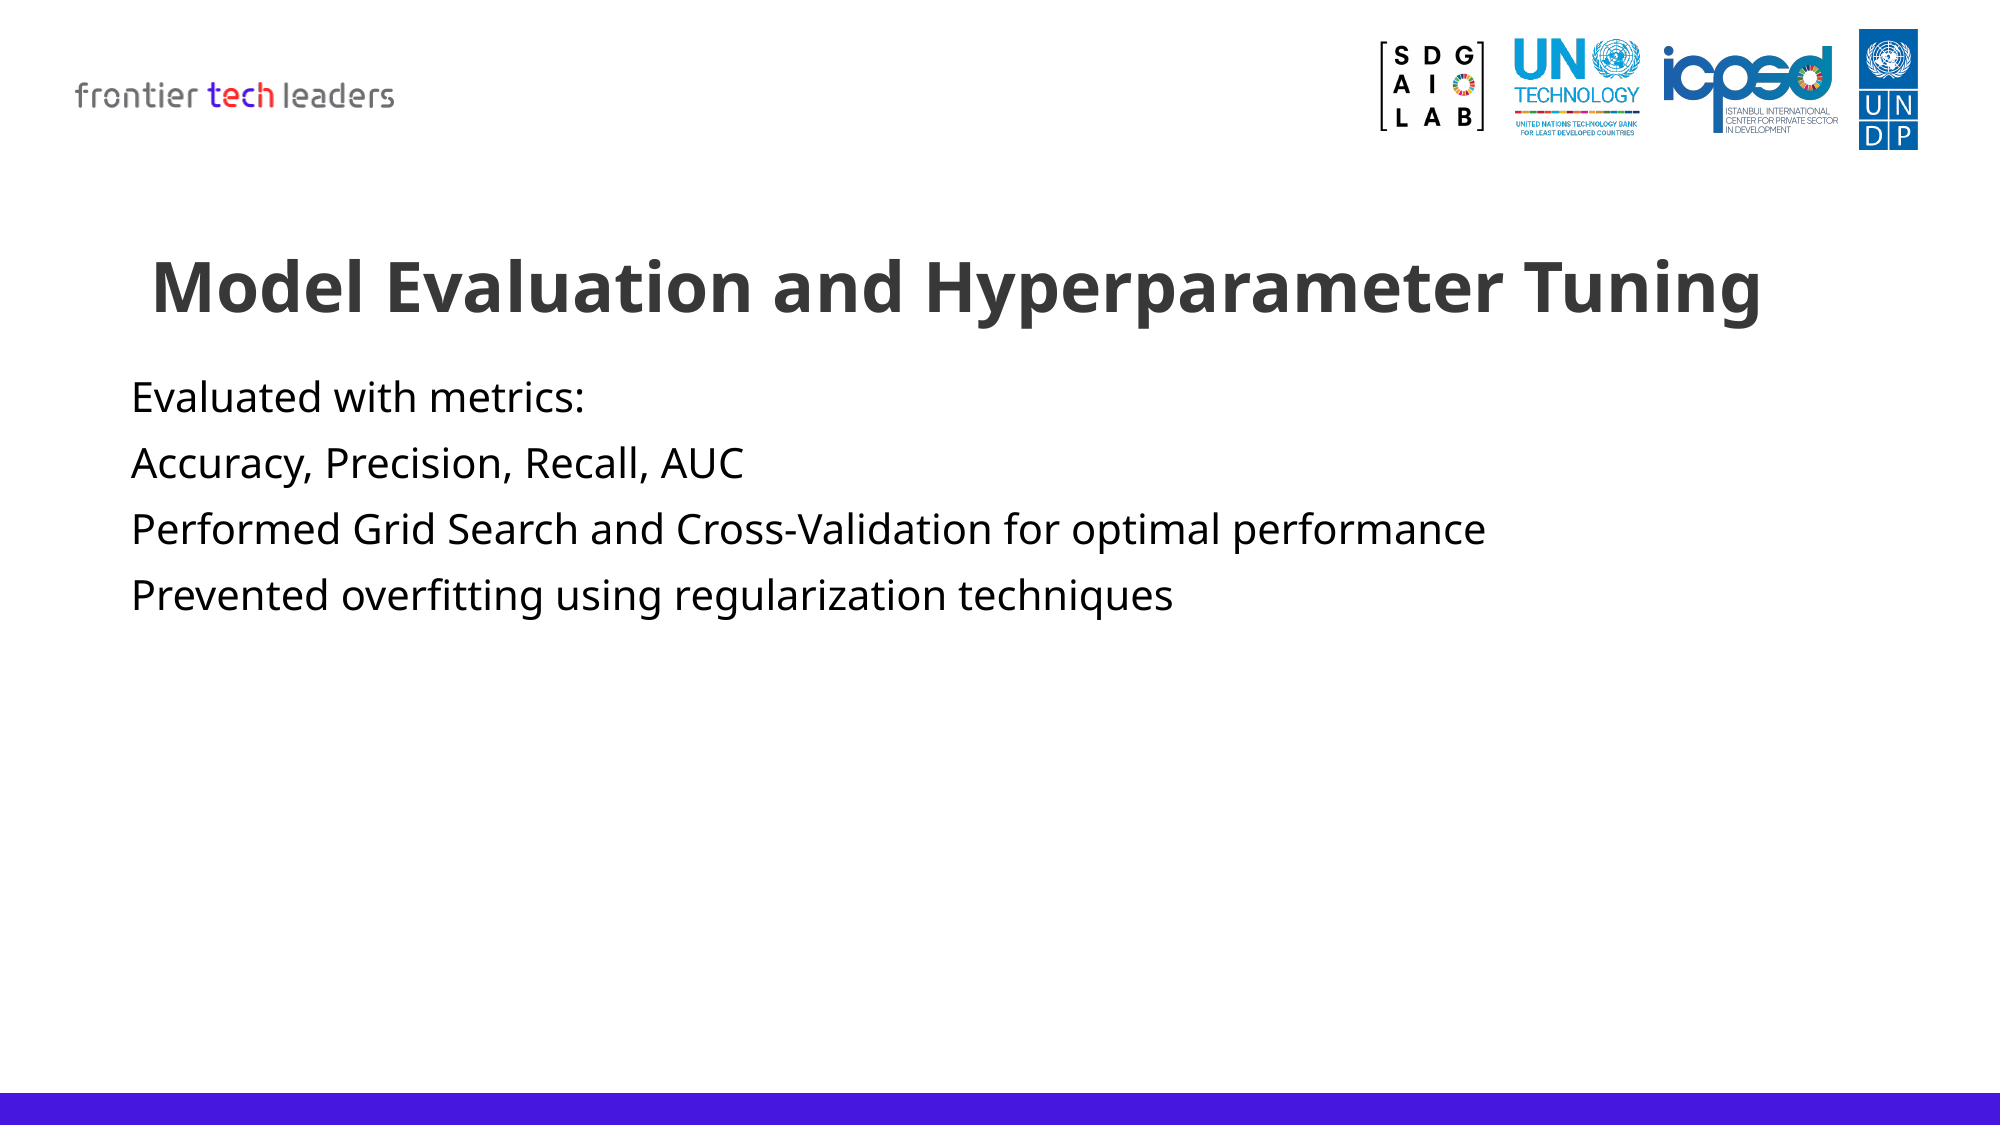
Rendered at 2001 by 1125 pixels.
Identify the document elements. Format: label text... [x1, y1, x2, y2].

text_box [1377, 29, 1918, 150]
picture [75, 82, 394, 108]
text_box Evaluated with metrics: Accuracy, Precision, Recall, AUC Performed Grid Search and Cross-Validation for optimal performance Prevented overfitting using regularization techniques [123, 369, 1919, 1067]
text_box [0, 1093, 2000, 1125]
text_box Model Evaluation and Hyperparameter Tuning [142, 242, 2000, 338]
